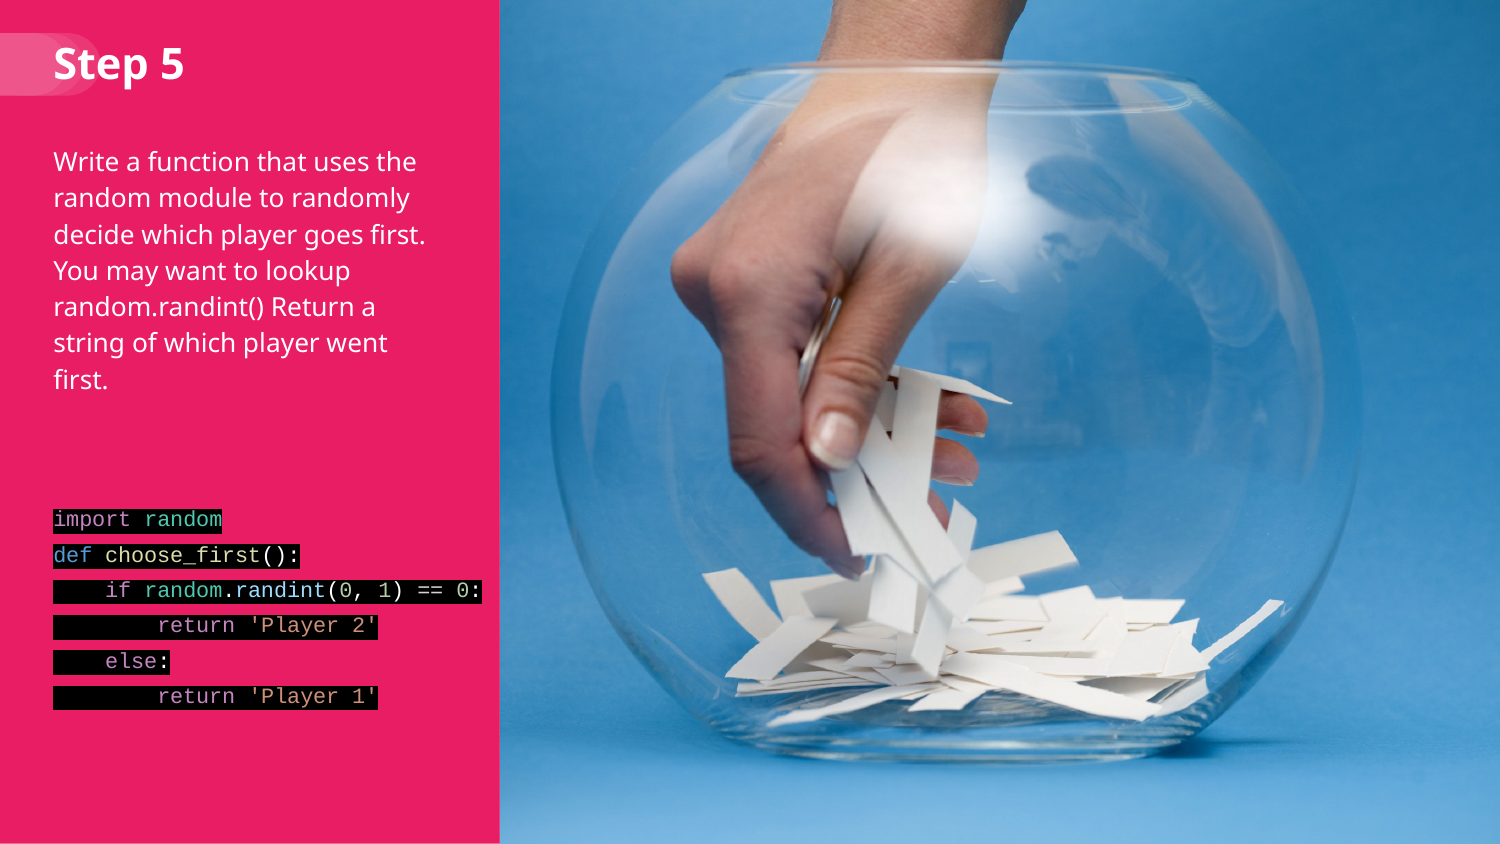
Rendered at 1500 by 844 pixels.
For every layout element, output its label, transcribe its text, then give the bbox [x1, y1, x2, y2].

text_box import random def choose_first(): if random.randint(0, 1) == 0: return 'Player 2' else: return 'Player 1' [38, 480, 494, 759]
list Write a function that uses the random module to randomly decide which player goes first. You may want to lookup random.randint() Return a string of which player went first. [38, 125, 460, 412]
picture [499, 0, 1500, 844]
title Step 5 [38, 20, 460, 103]
